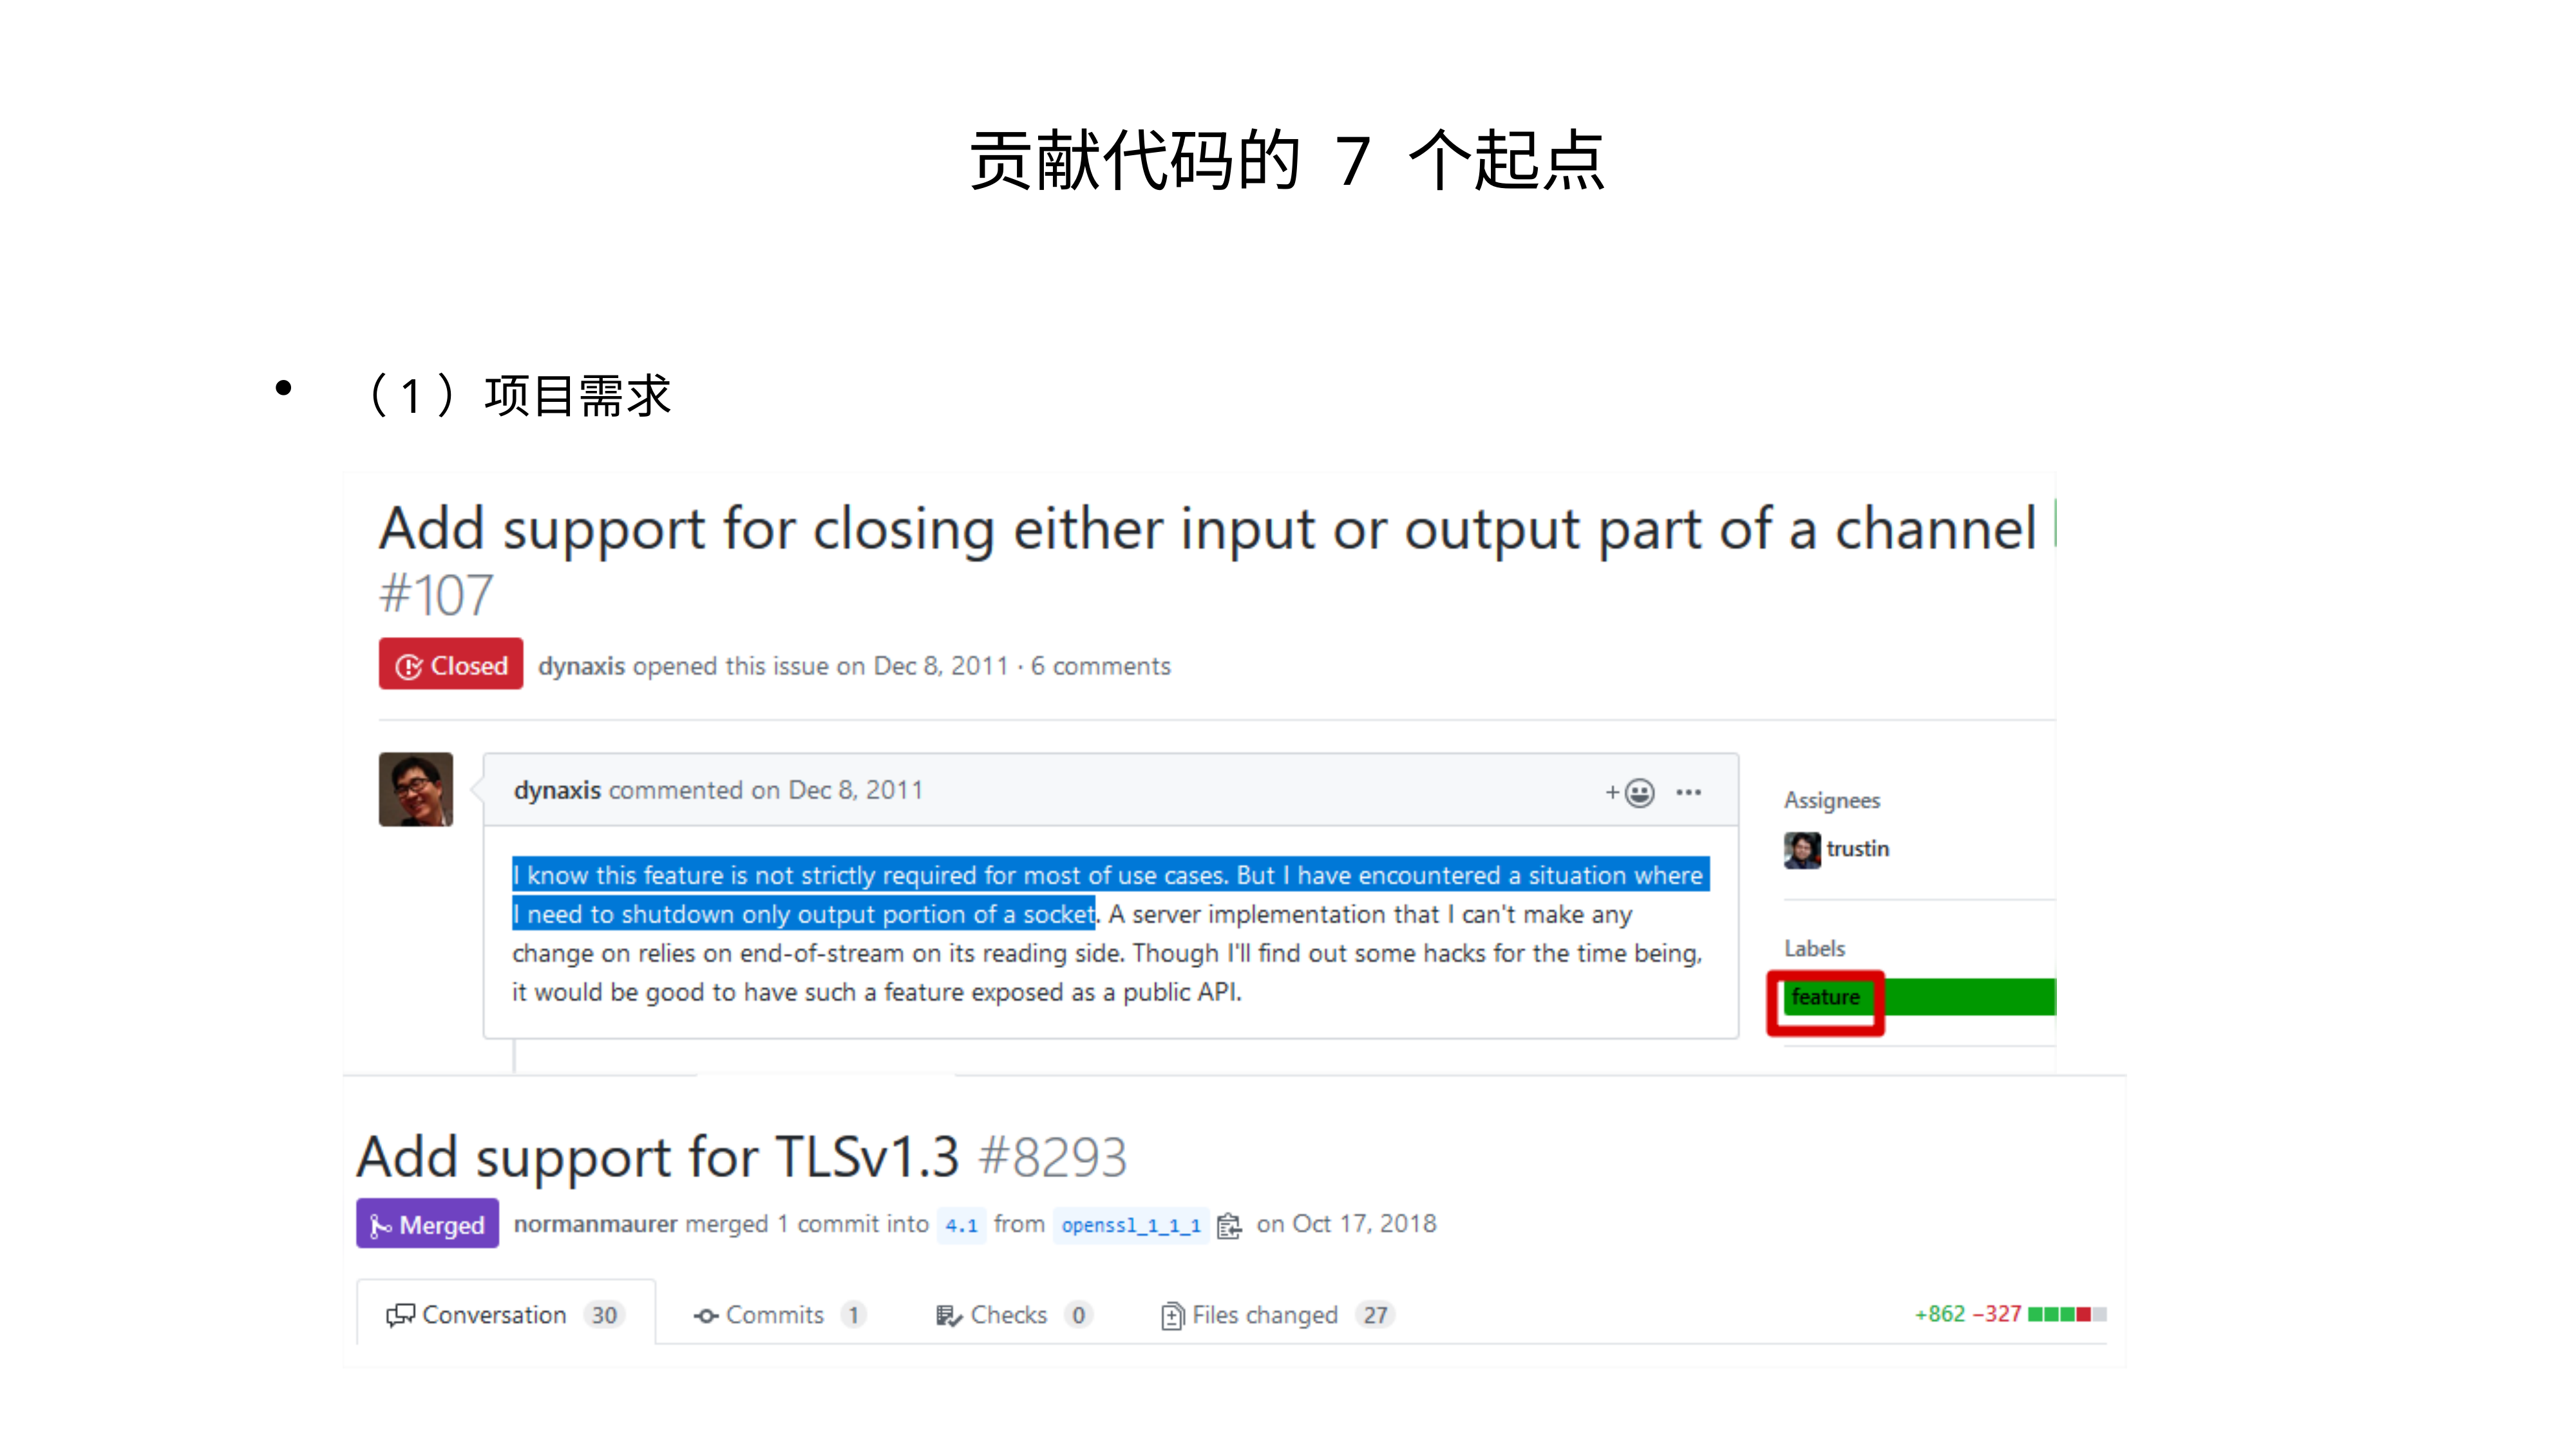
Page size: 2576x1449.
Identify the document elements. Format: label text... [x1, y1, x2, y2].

list （1）项目需求 [268, 332, 2128, 1316]
title 贡献代码的 7 个起点 [178, 37, 2398, 279]
picture [342, 471, 2127, 1369]
